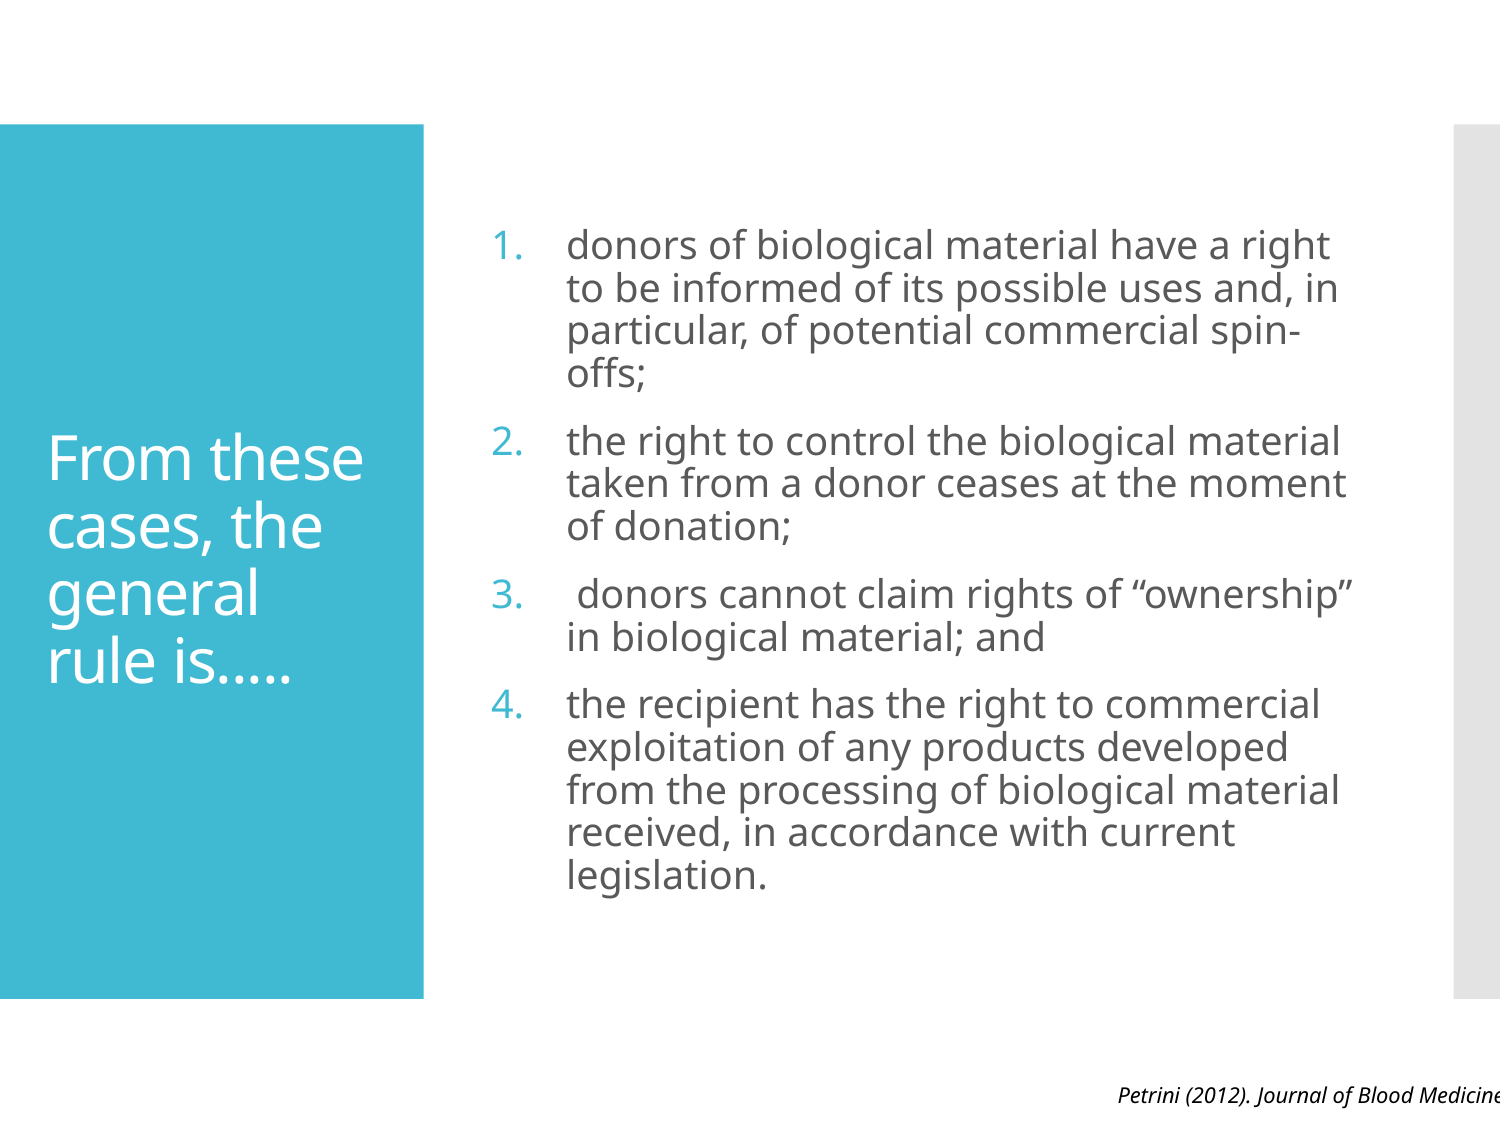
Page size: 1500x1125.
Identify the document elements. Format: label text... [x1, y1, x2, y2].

title From these cases, the general rule is..... [31, 184, 394, 940]
list donors of biological material have a right to be informed of its possible uses and, in particular, of potential commercial spin-offs; the right to control the biological material taken from a donor ceases at the moment of donation; donors cannot claim rights of “ownership” in biological material; and the recipient has the right to commercial exploitation of any products developed from the processing of biological material received, in accordance with current legislation. [476, 141, 1376, 982]
text_box Petrini (2012). Journal of Blood Medicine. [1102, 1074, 1500, 1116]
